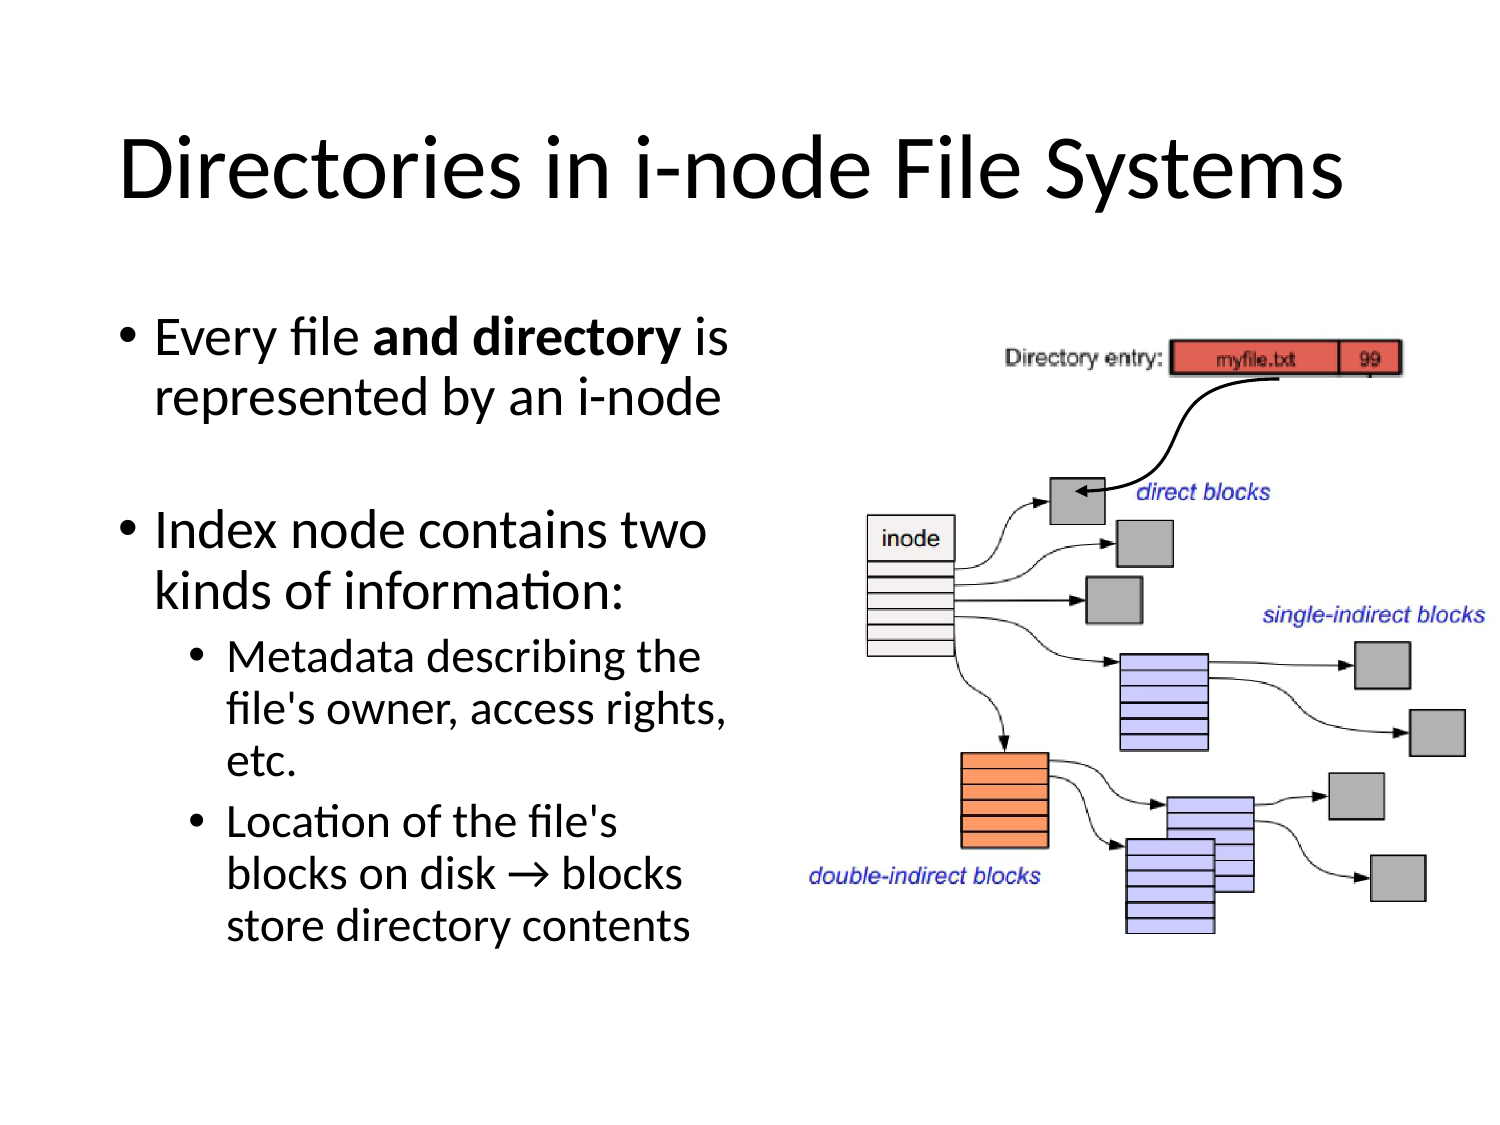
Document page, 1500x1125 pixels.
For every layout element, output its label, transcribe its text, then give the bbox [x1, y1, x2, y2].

picture [775, 460, 1500, 934]
title Directories in i-node File Systems [103, 59, 1397, 278]
list Every file and directory is represented by an i-node Index node contains two kinds of information: Metadata describing the file's owner, access rights, etc. Location of the file's blocks on disk → blocks store directory contents [103, 299, 750, 1014]
picture [984, 299, 1423, 379]
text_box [1074, 378, 1280, 492]
